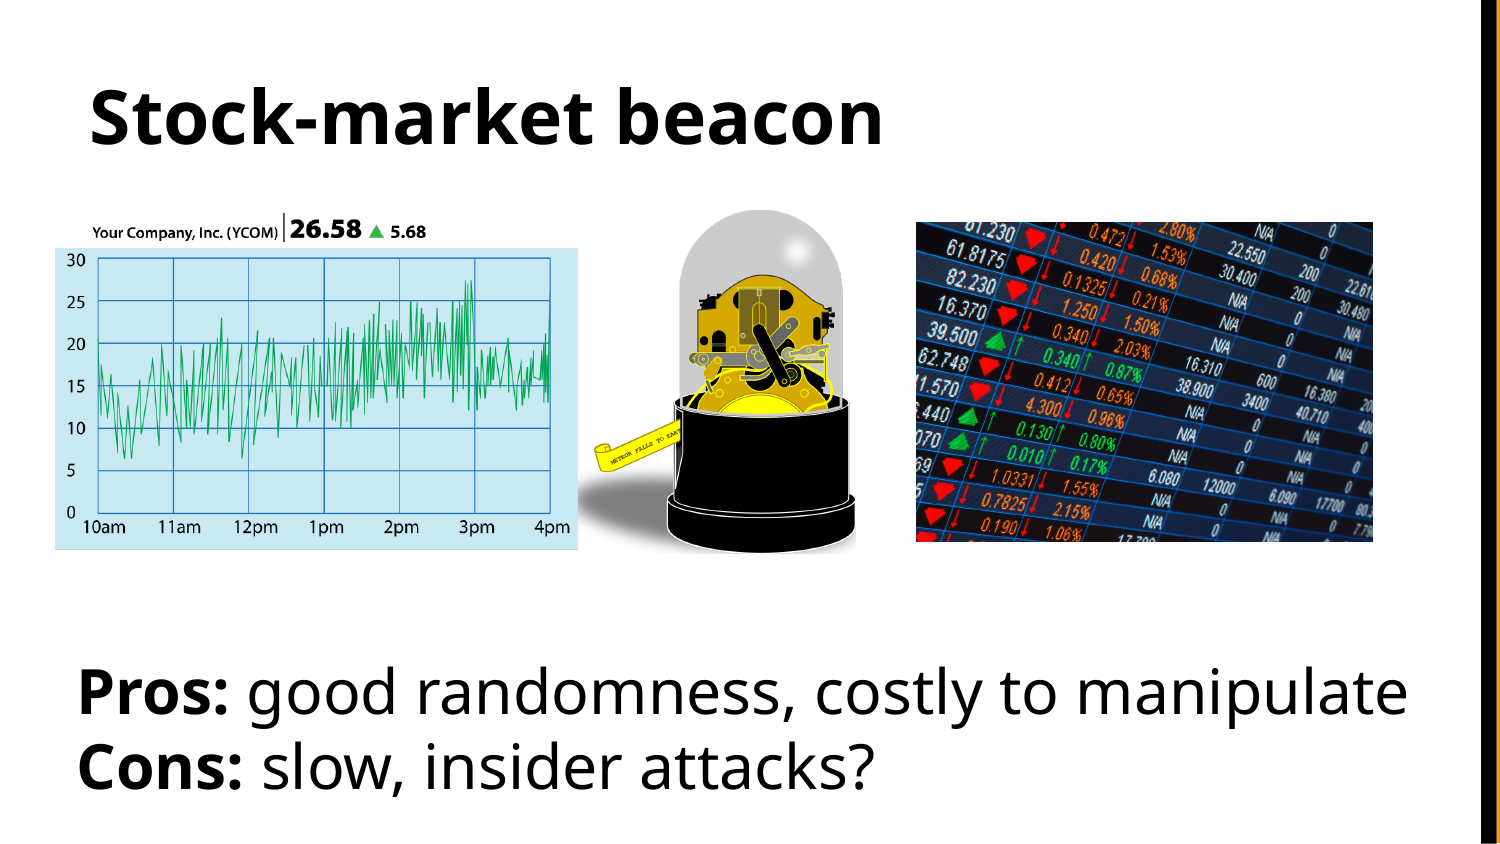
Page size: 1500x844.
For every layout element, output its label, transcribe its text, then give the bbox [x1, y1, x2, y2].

text_box Pros: good randomness, costly to manipulate Cons: slow, insider attacks? [61, 637, 1439, 803]
picture [16, 182, 856, 582]
picture [915, 222, 1374, 542]
text_box Stock-market beacon [74, 33, 1452, 175]
